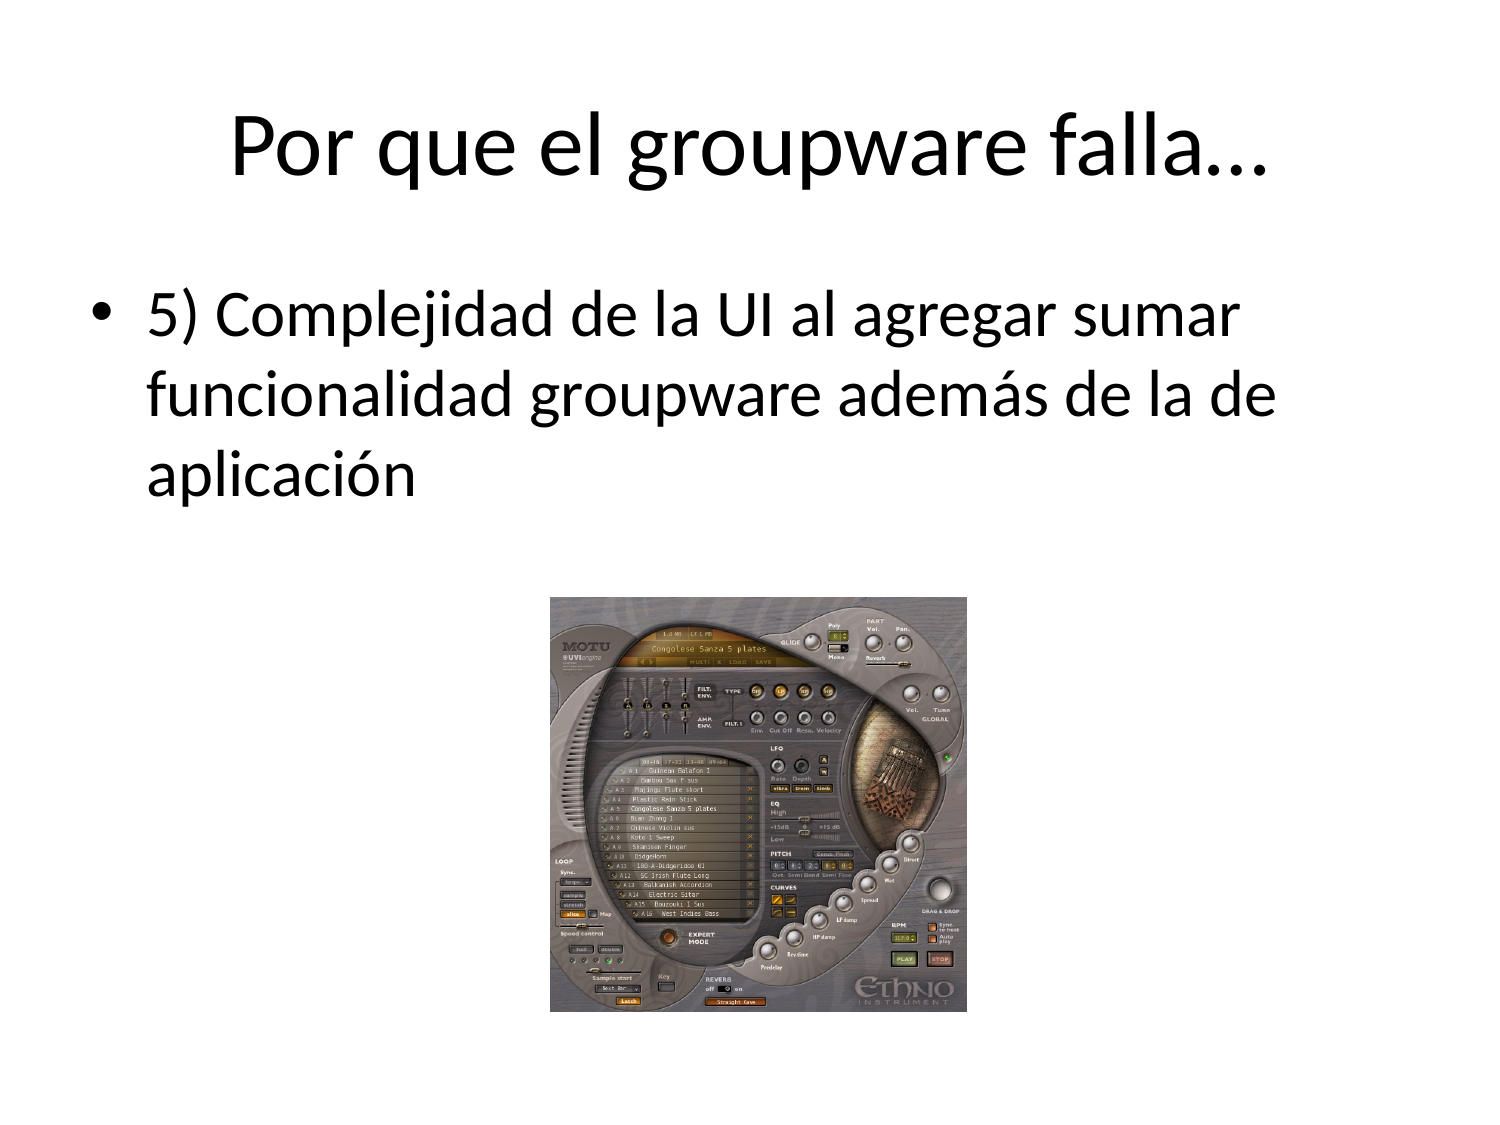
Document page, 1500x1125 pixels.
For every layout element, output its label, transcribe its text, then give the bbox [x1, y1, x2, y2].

list 5) Complejidad de la UI al agregar sumar funcionalidad groupware además de la de aplicación [74, 262, 1426, 1006]
picture [550, 597, 967, 1012]
title Por que el groupware falla… [74, 44, 1426, 233]
